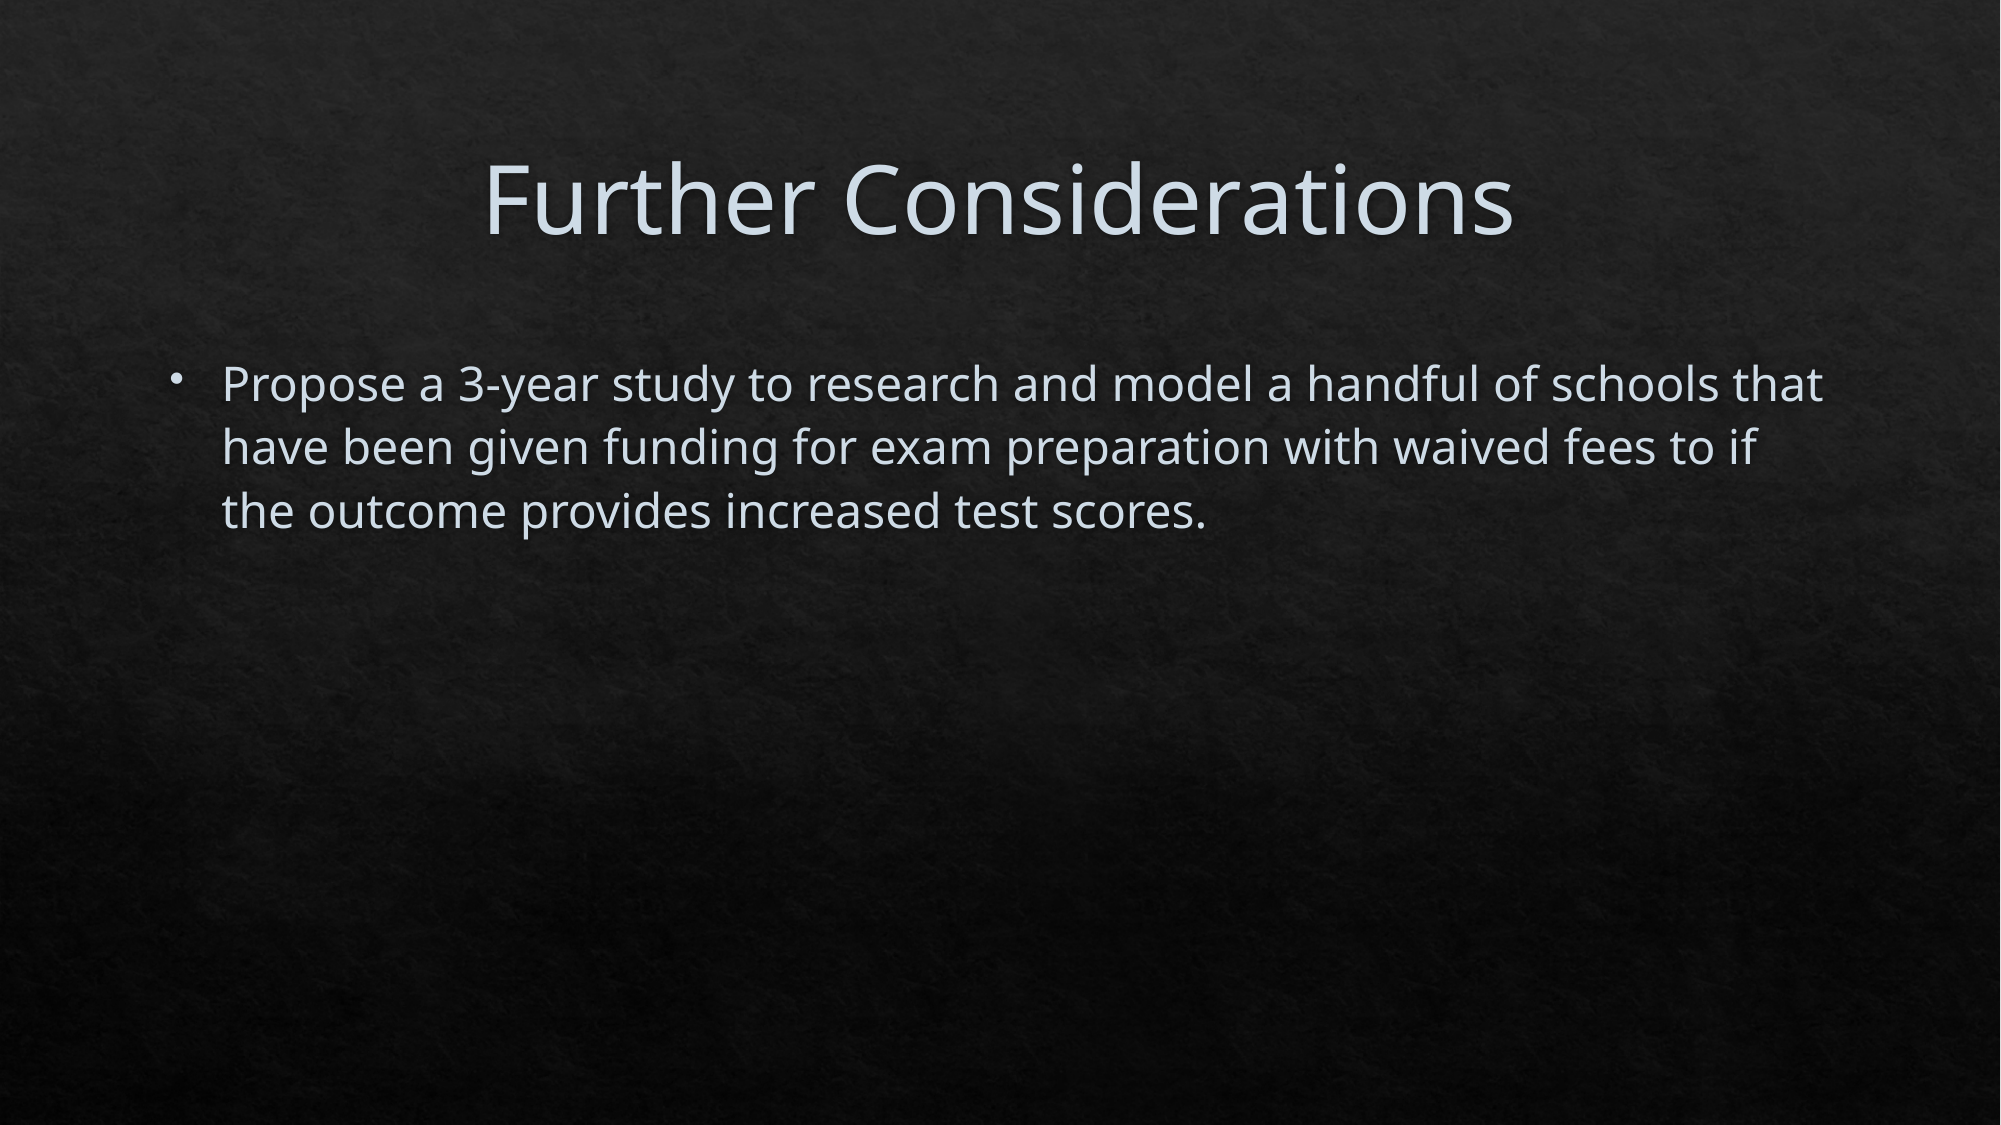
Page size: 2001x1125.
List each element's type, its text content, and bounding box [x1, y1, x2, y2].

title Further Considerations [149, 99, 1849, 307]
list Propose a 3-year study to research and model a handful of schools that have been given funding for exam preparation with waived fees to if the outcome provides increased test scores. [149, 340, 1849, 950]
